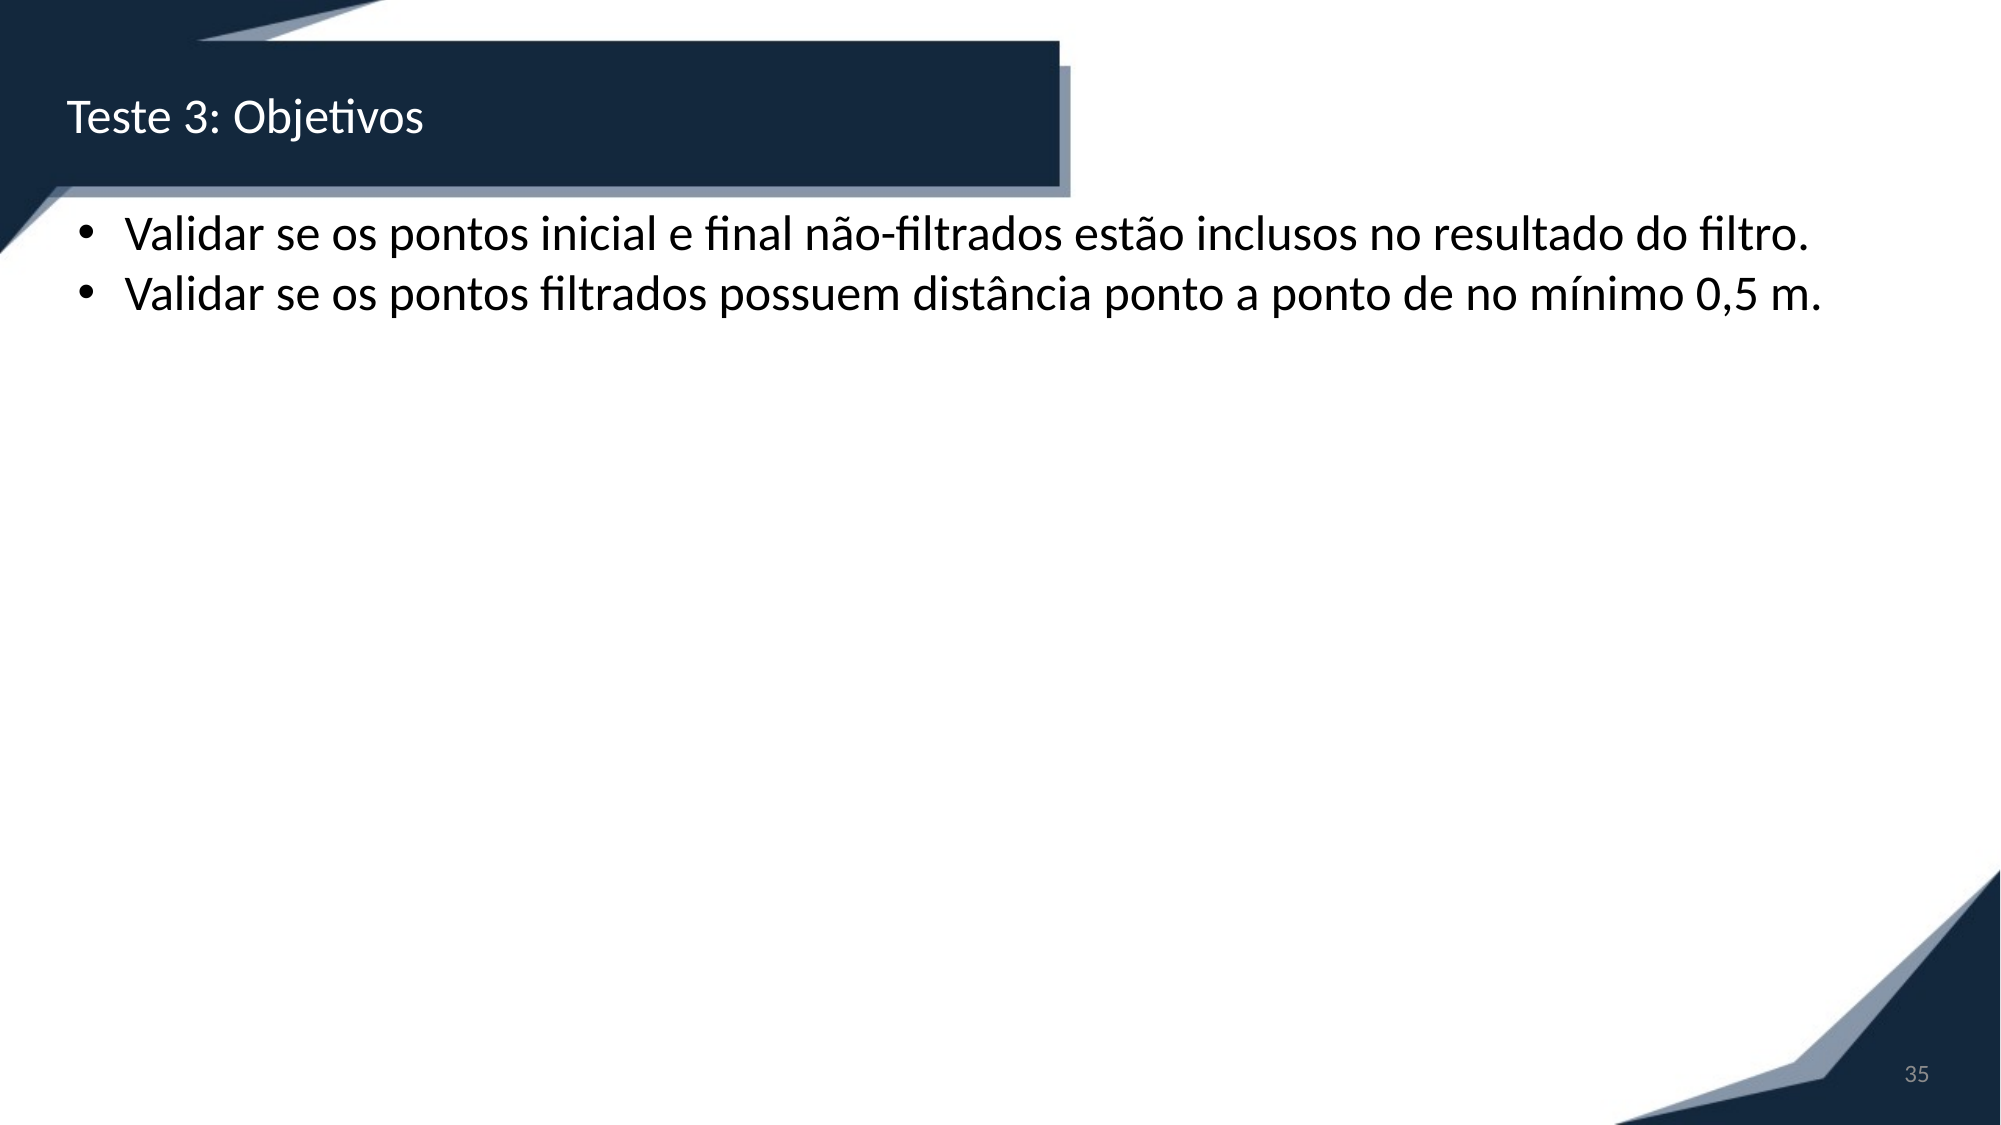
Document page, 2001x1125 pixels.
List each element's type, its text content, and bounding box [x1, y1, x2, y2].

text_box Teste 3: Objetivos [19, 42, 1059, 185]
picture [0, 0, 2001, 1125]
slide_number 35 [1478, 1042, 1945, 1103]
text_box Validar se os pontos inicial e final não-filtrados estão inclusos no resultado do filtro. Validar se os pontos filtrados possuem distância ponto a ponto de no mínimo 0,5 m. [62, 193, 1937, 329]
